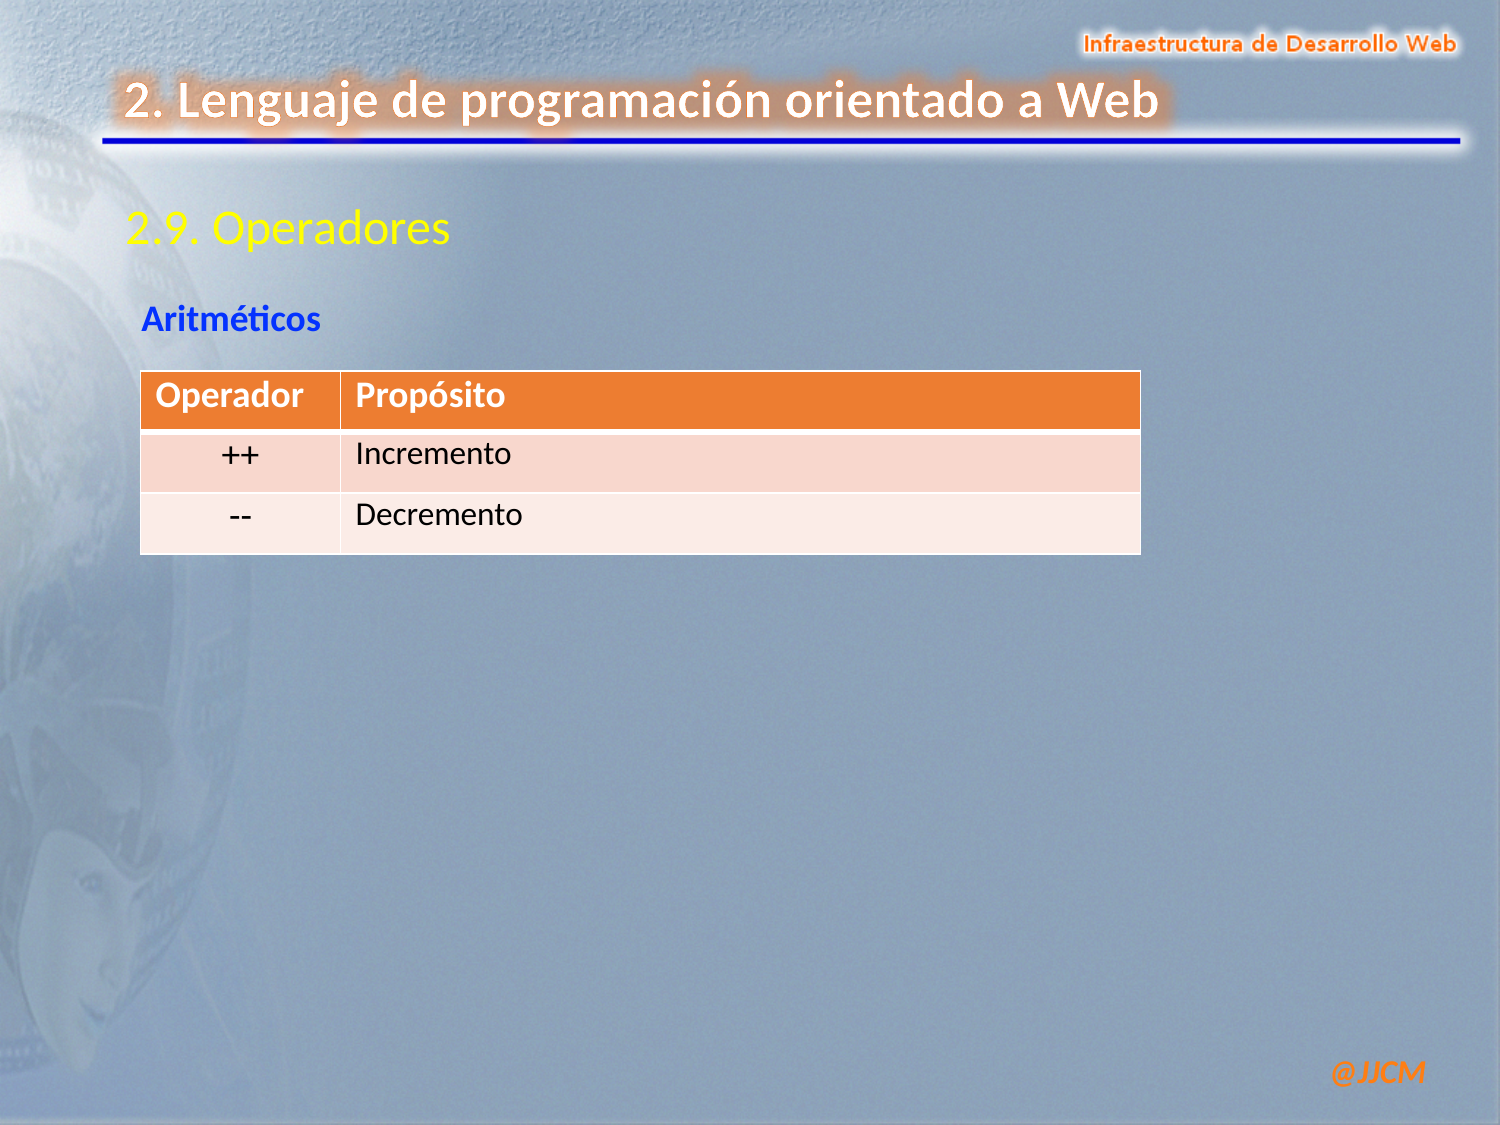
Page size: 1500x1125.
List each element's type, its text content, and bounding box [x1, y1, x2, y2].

table_header Propósito [341, 372, 1140, 429]
table_header Operador [141, 372, 340, 429]
text_box 2.9. Operadores [111, 186, 467, 262]
table_cell Decremento [341, 494, 1140, 553]
table_cell -- [141, 494, 340, 553]
text_box Aritméticos [126, 286, 1337, 347]
table_cell Incremento [341, 435, 1140, 492]
table_cell ++ [141, 435, 340, 492]
picture [0, 0, 1500, 1125]
